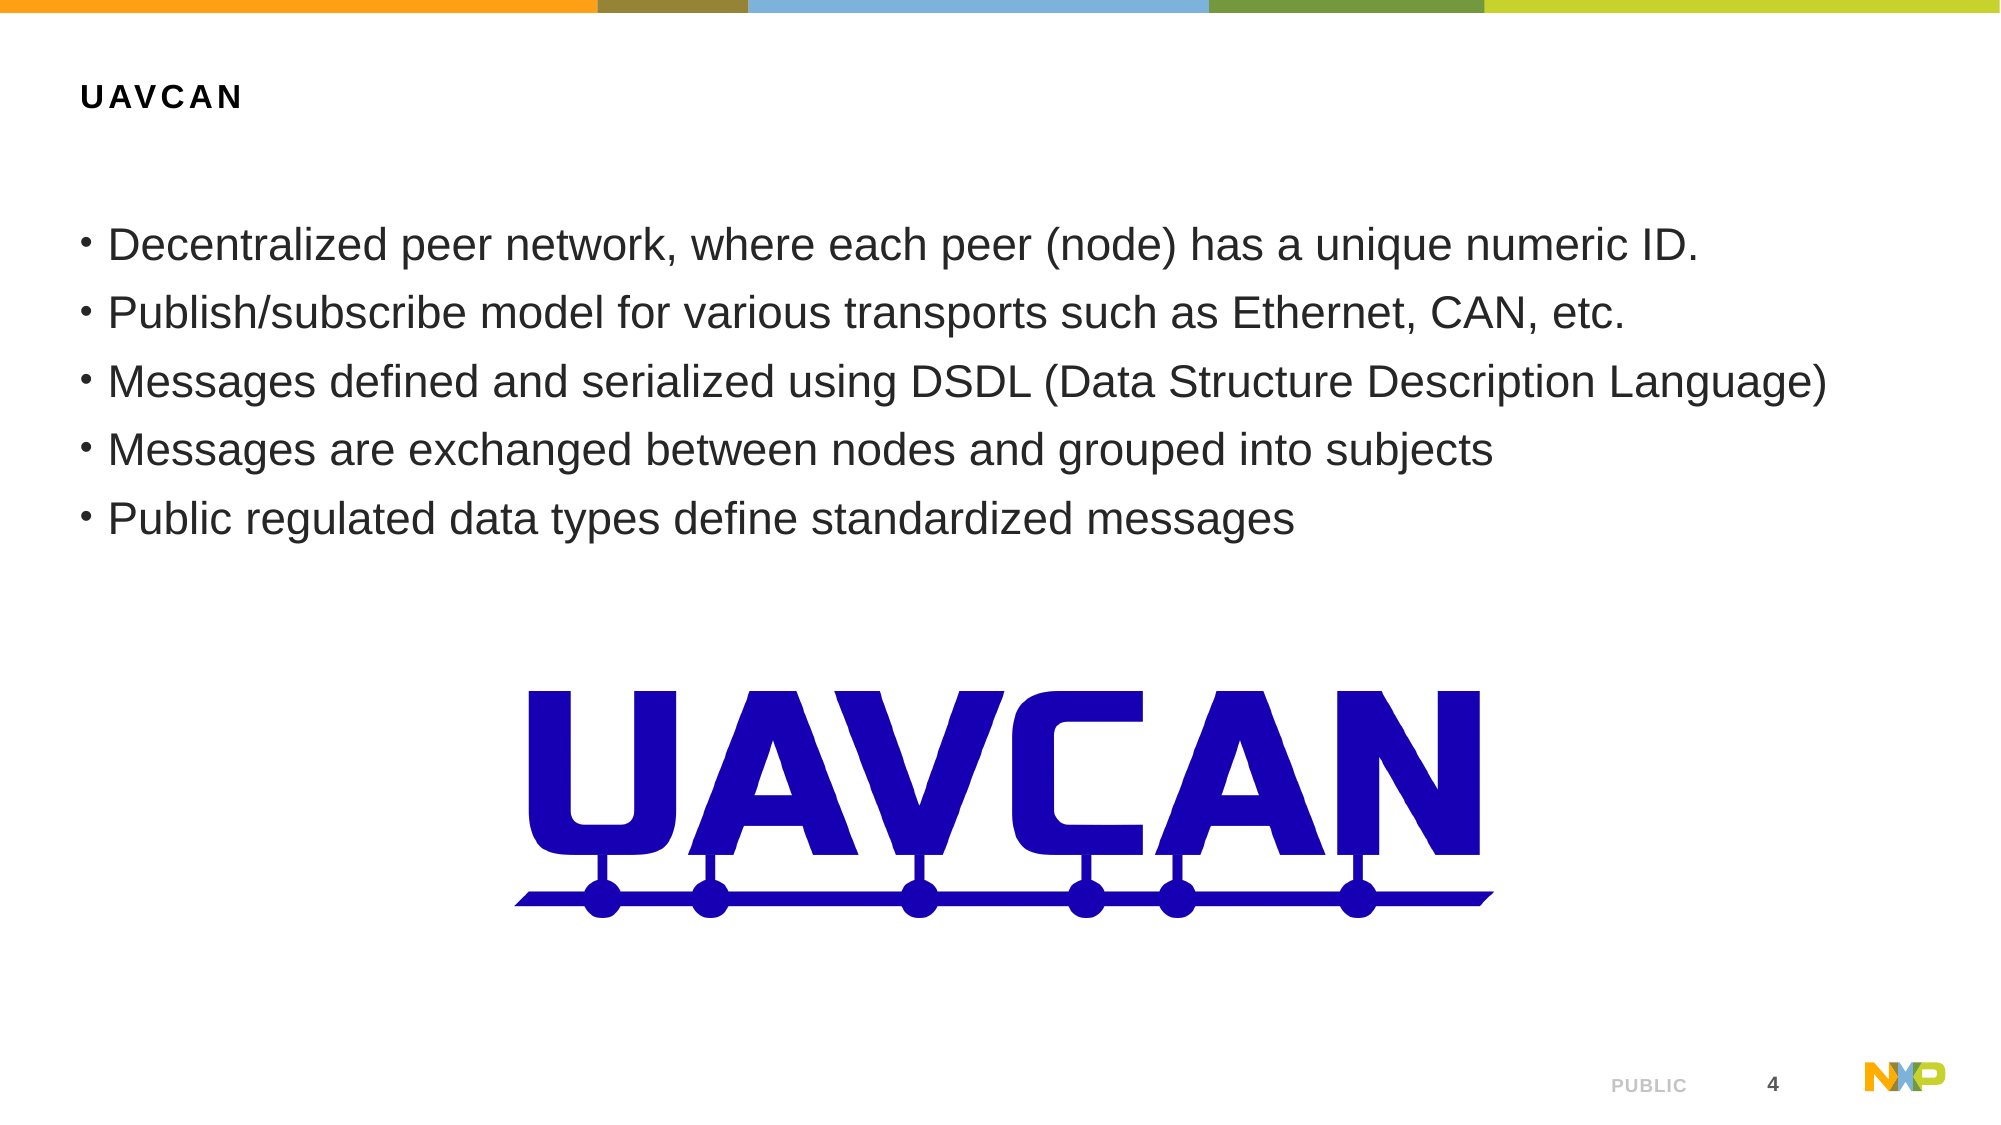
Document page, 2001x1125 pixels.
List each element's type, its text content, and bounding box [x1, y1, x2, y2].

title uavcan [64, 67, 1944, 176]
list Decentralized peer network, where each peer (node) has a unique numeric ID. Publish/subscribe model for various transports such as Ethernet, CAN, etc. Messages defined and serialized using DSDL (Data Structure Description Language) Messages are exchanged between nodes and grouped into subjects Public regulated data types define standardized messages [64, 207, 1946, 642]
picture [514, 691, 1494, 919]
